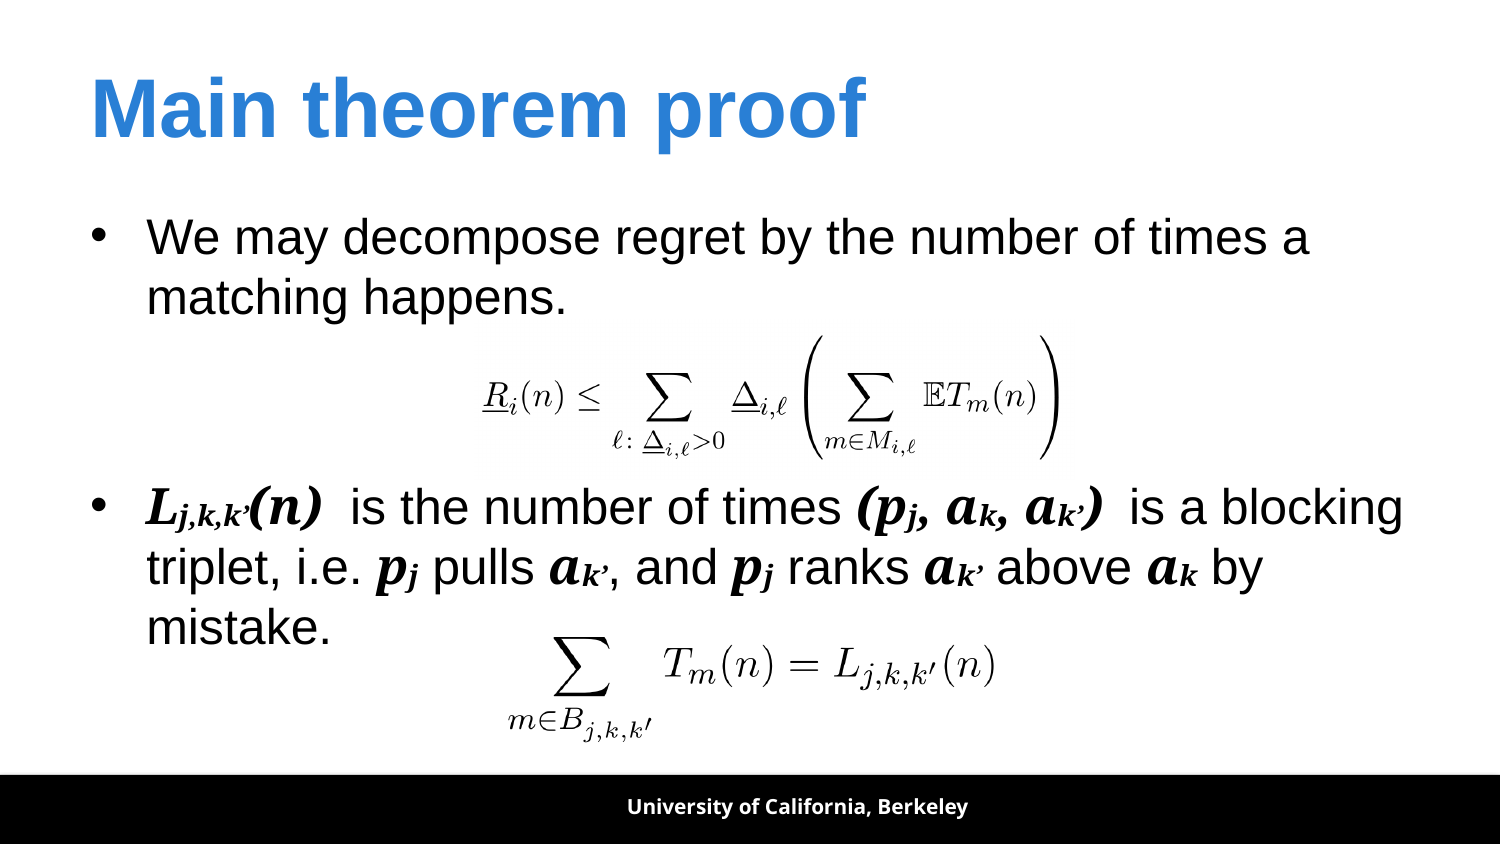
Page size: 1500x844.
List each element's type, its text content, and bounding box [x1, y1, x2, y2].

picture [499, 632, 1001, 754]
list We may decompose regret by the number of times a matching happens. Lj,k,k’(n) is the number of times (pj, ak, ak’) is a blocking triplet, i.e. pj pulls ak’, and pj ranks ak’ above ak by mistake. [75, 196, 1425, 754]
picture [474, 319, 1076, 480]
title Main theorem proof [75, 33, 1425, 175]
text_box University of California, Berkeley [322, 786, 1273, 839]
